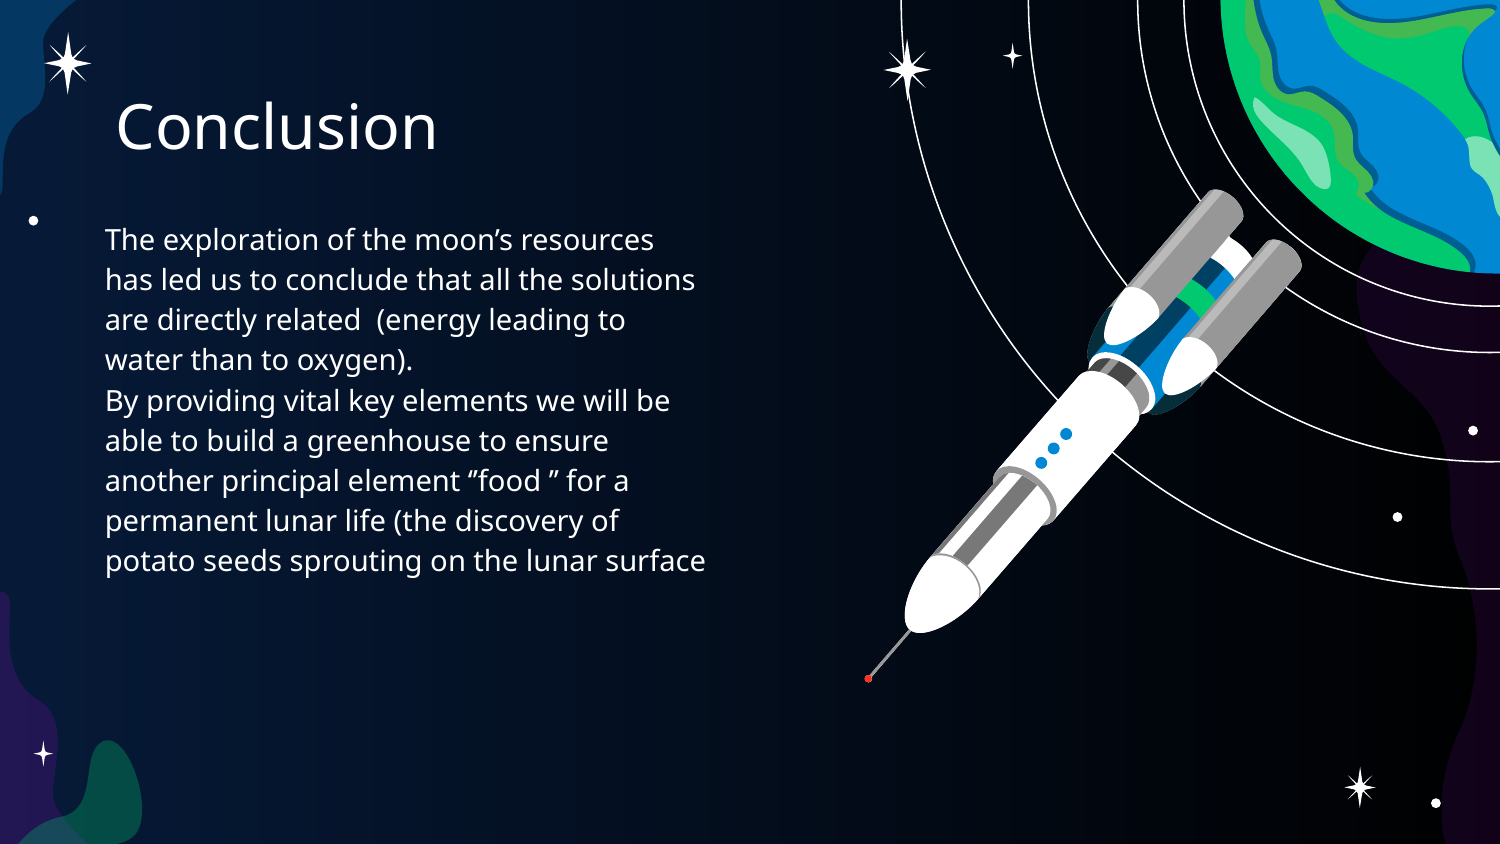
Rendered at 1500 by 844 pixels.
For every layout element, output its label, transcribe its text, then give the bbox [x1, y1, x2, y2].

title Conclusion [100, 71, 740, 238]
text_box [820, 181, 1309, 722]
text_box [1220, 0, 1500, 274]
subtitle The exploration of the moon’s resources has led us to conclude that all the solutions are directly related (energy leading to water than to oxygen). By providing vital key elements we will be able to build a greenhouse to ensure another principal element ‘’food ’’ for a permanent lunar life (the discovery of potato seeds sprouting on the lunar surface [89, 201, 723, 627]
